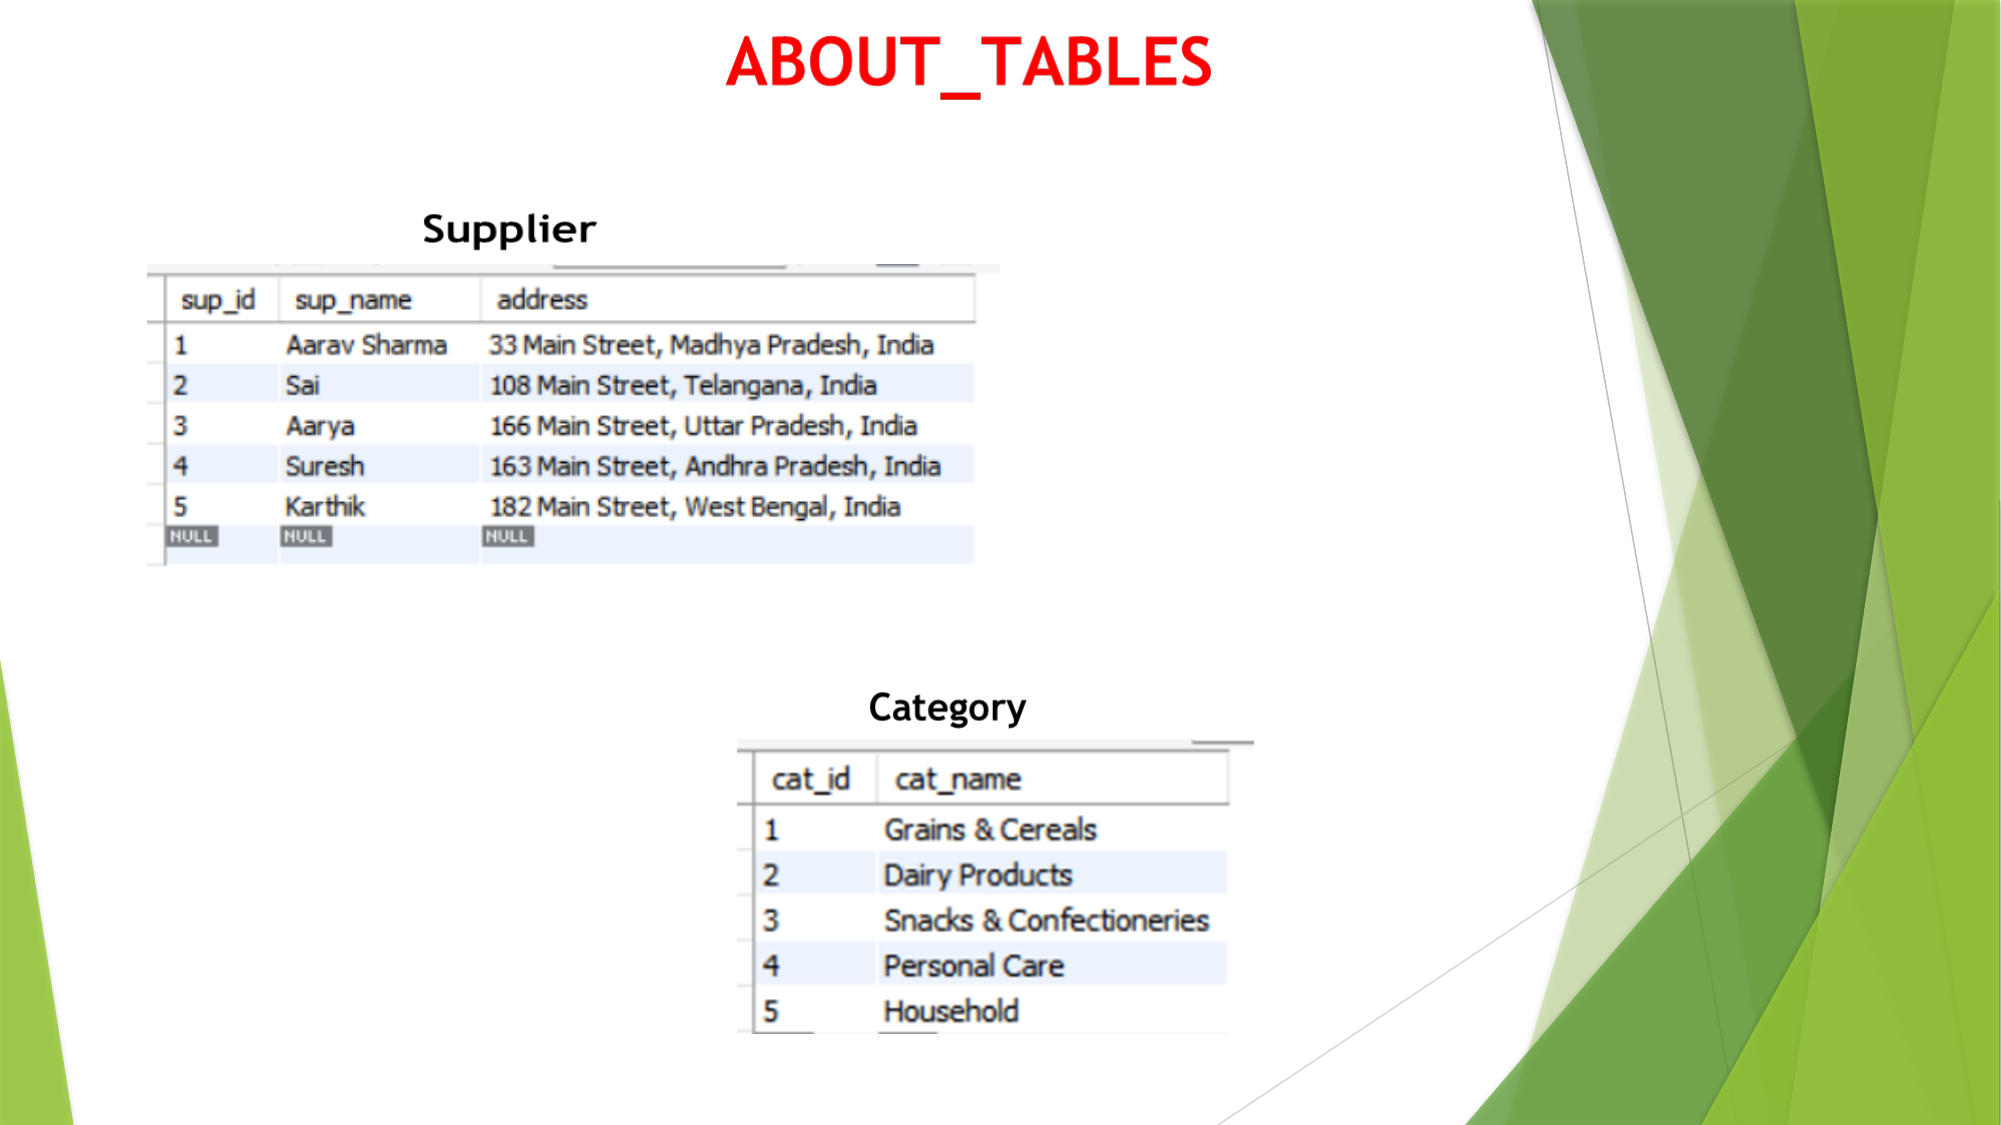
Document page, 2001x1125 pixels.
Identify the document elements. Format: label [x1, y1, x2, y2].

picture [736, 670, 1254, 1035]
picture [147, 190, 1001, 599]
picture [684, 0, 1254, 142]
